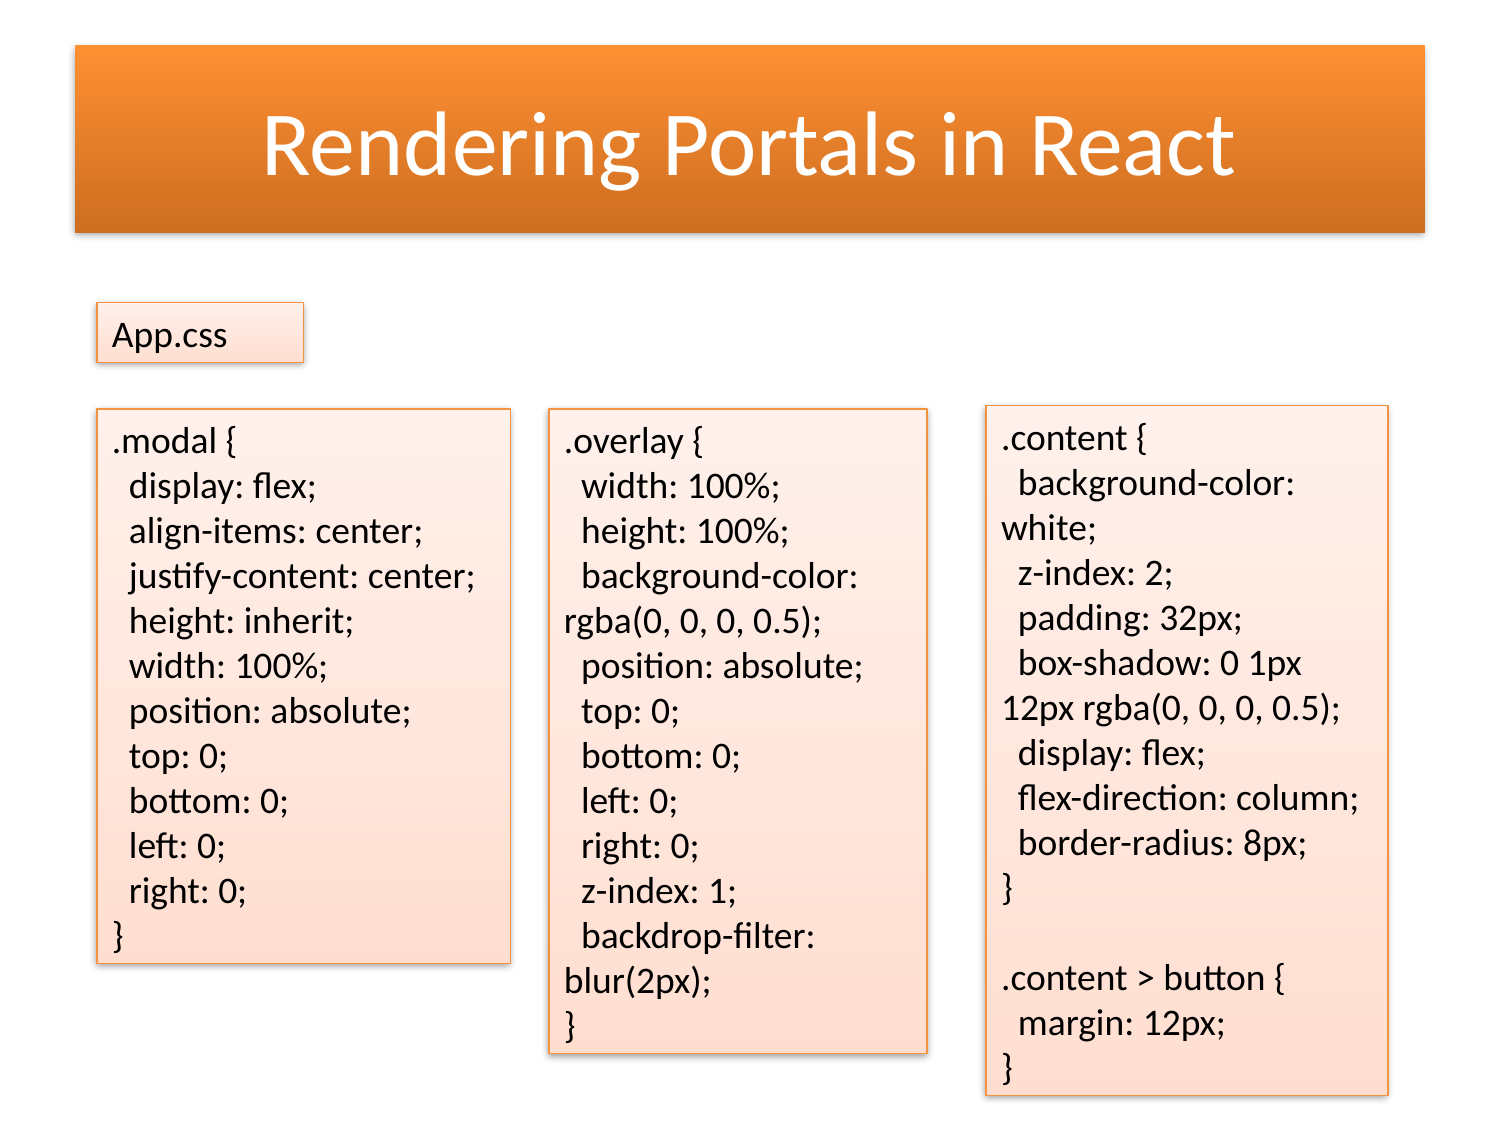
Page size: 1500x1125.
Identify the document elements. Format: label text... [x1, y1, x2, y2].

title Rendering Portals in React [75, 45, 1425, 233]
text_box .content { background-color: white; z-index: 2; padding: 32px; box-shadow: 0 1px 12px rgba(0, 0, 0, 0.5); display: flex; flex-direction: column; border-radius: 8px; } .content > button { margin: 12px; } [985, 405, 1389, 1096]
text_box .modal { display: flex; align-items: center; justify-content: center; height: inherit; width: 100%; position: absolute; top: 0; bottom: 0; left: 0; right: 0; } [96, 408, 511, 964]
text_box .overlay { width: 100%; height: 100%; background-color: rgba(0, 0, 0, 0.5); position: absolute; top: 0; bottom: 0; left: 0; right: 0; z-index: 1; backdrop-filter: blur(2px); } [548, 408, 928, 1054]
text_box App.css [96, 302, 304, 363]
